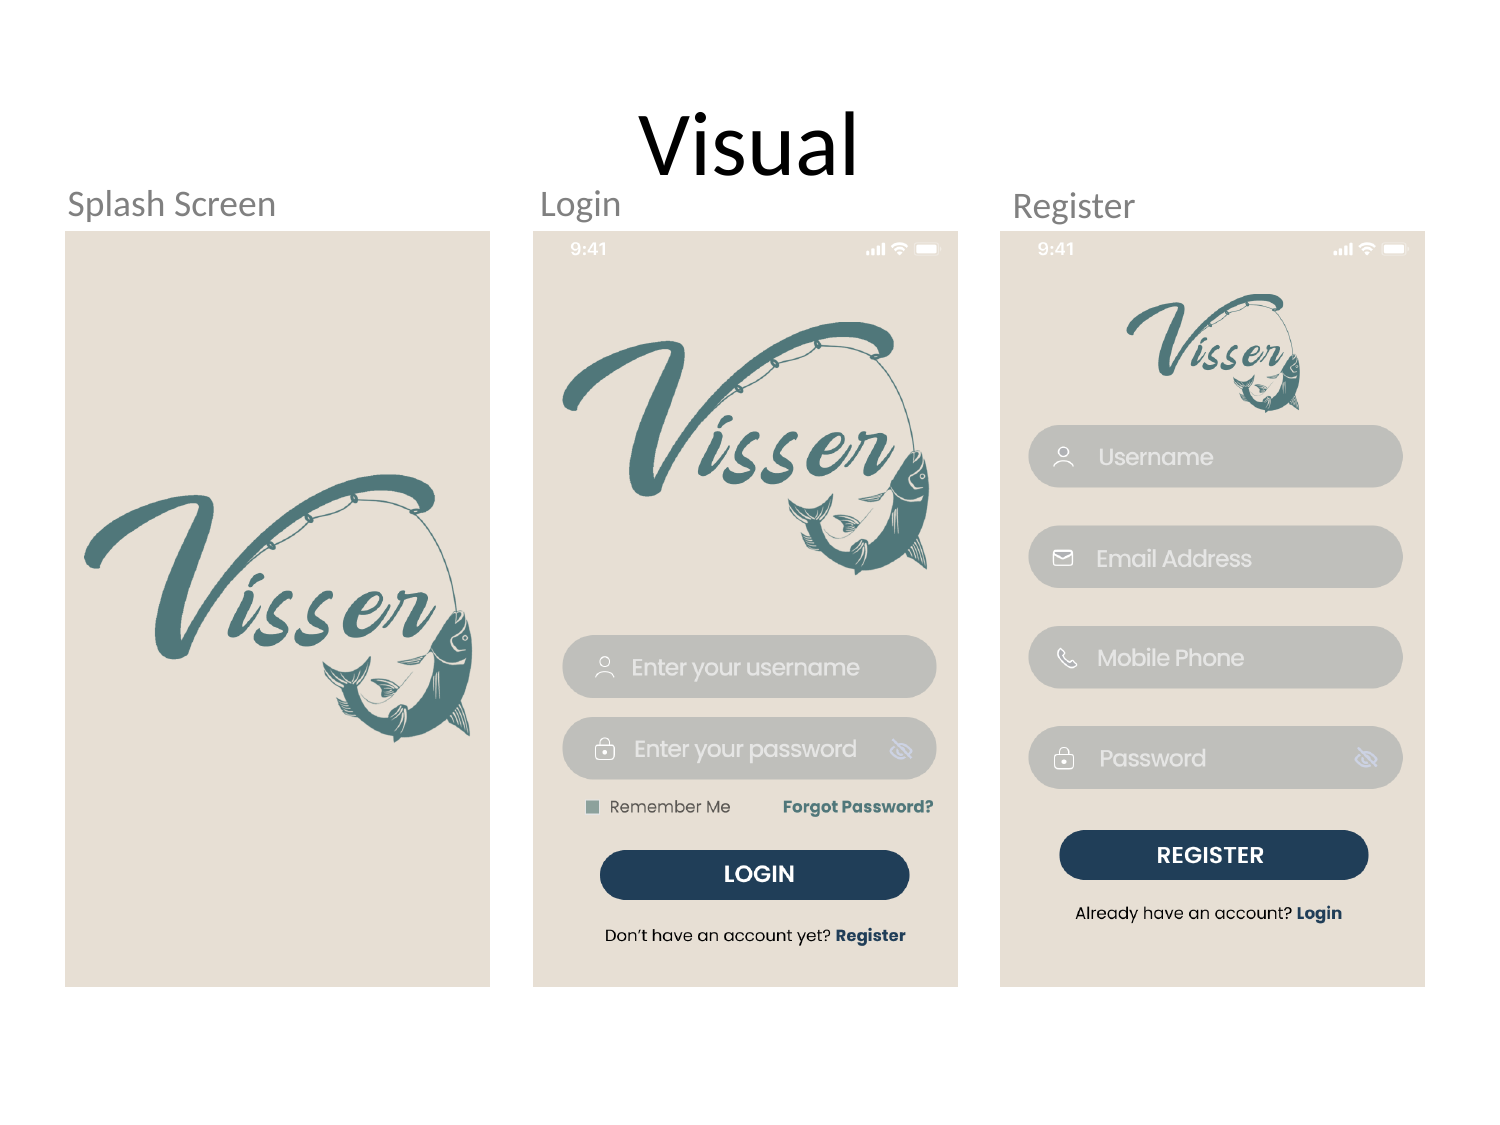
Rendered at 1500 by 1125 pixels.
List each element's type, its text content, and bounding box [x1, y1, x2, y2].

picture [65, 230, 1426, 987]
text_box Register [997, 173, 1187, 229]
text_box Splash Screen [53, 171, 313, 232]
text_box Login [525, 171, 656, 229]
title Visual [75, 45, 1425, 230]
